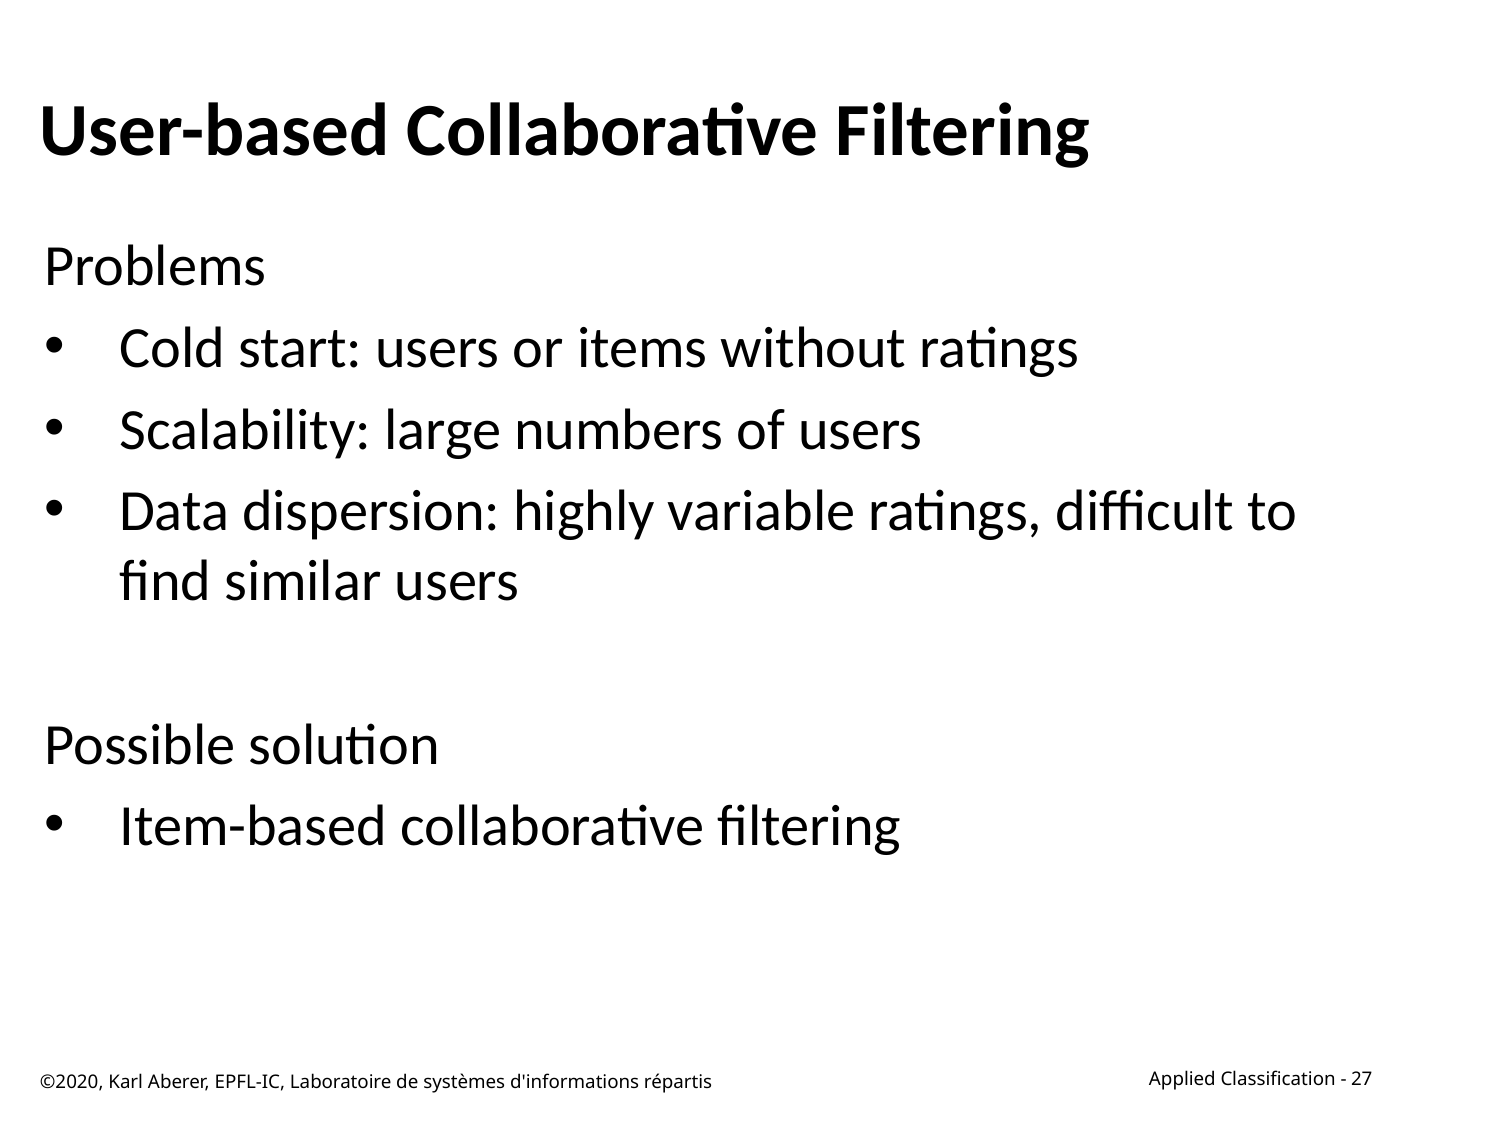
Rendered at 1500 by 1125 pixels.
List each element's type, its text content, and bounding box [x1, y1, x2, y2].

title User-based Collaborative Filtering [24, 49, 1388, 201]
list Problems Cold start: users or items without ratings Scalability: large numbers of users Data dispersion: highly variable ratings, difficult to find similar users Possible solution Item-based collaborative filtering [29, 219, 1393, 1046]
footer ©2020, Karl Aberer, EPFL-IC, Laboratoire de systèmes d'informations répartis [24, 1062, 988, 1101]
